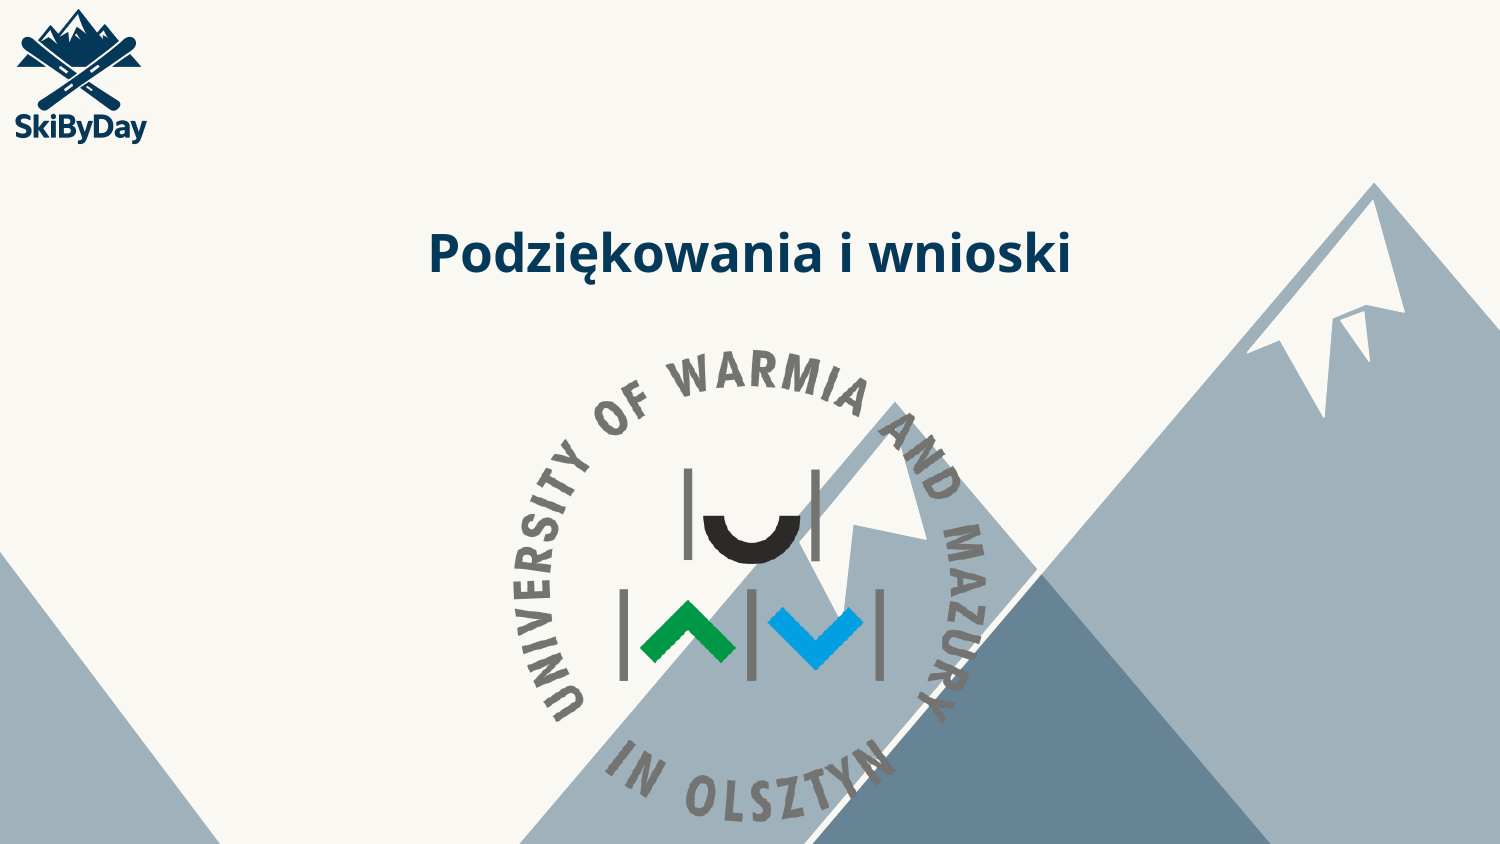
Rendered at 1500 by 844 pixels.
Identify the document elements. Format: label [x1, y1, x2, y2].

text_box [0, 177, 1500, 844]
picture [0, 0, 160, 160]
picture [513, 348, 987, 822]
